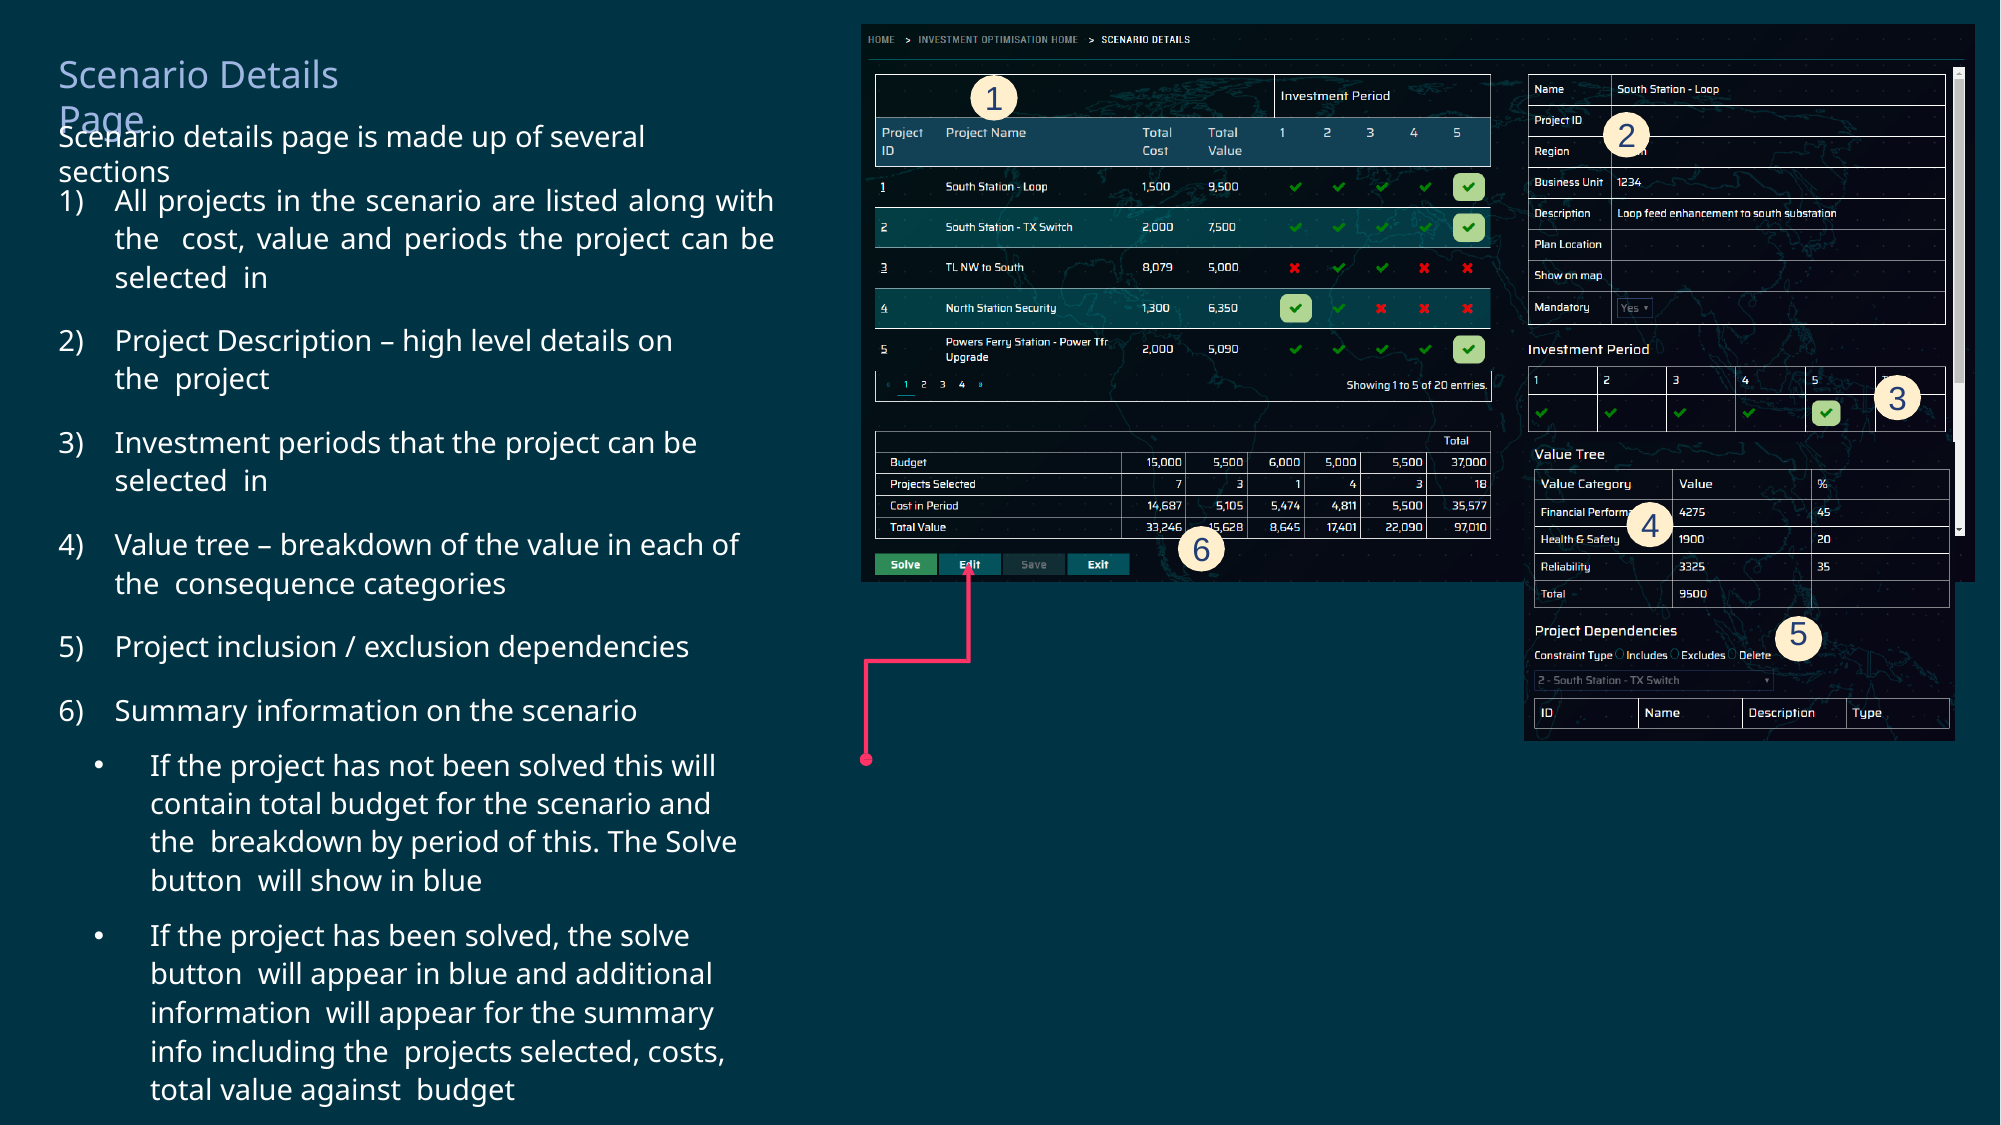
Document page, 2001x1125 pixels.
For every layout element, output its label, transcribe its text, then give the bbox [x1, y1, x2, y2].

picture [862, 25, 1974, 740]
text_box Value tree – breakdown of the value in each of the consequence categories Project inclusion / exclusion dependencies Summary information on the scenario If the project has not been solved this will contain total budget for the scenario and the breakdown by period of this. The Solve button will show in blue If the project has been solved, the solve button will appear in blue and additional information will appear for the summary info including the projects selected, costs, total value against budget [56, 521, 762, 1107]
text_box [859, 591, 971, 766]
text_box Scenario details page is made up of several sections [56, 116, 728, 176]
title Scenario Details Page [56, 48, 415, 116]
text_box All projects in the scenario are listed along with the cost, value and periods the project can be selected in Project Description – high level details on the project Investment periods that the project can be selected in [56, 176, 780, 498]
